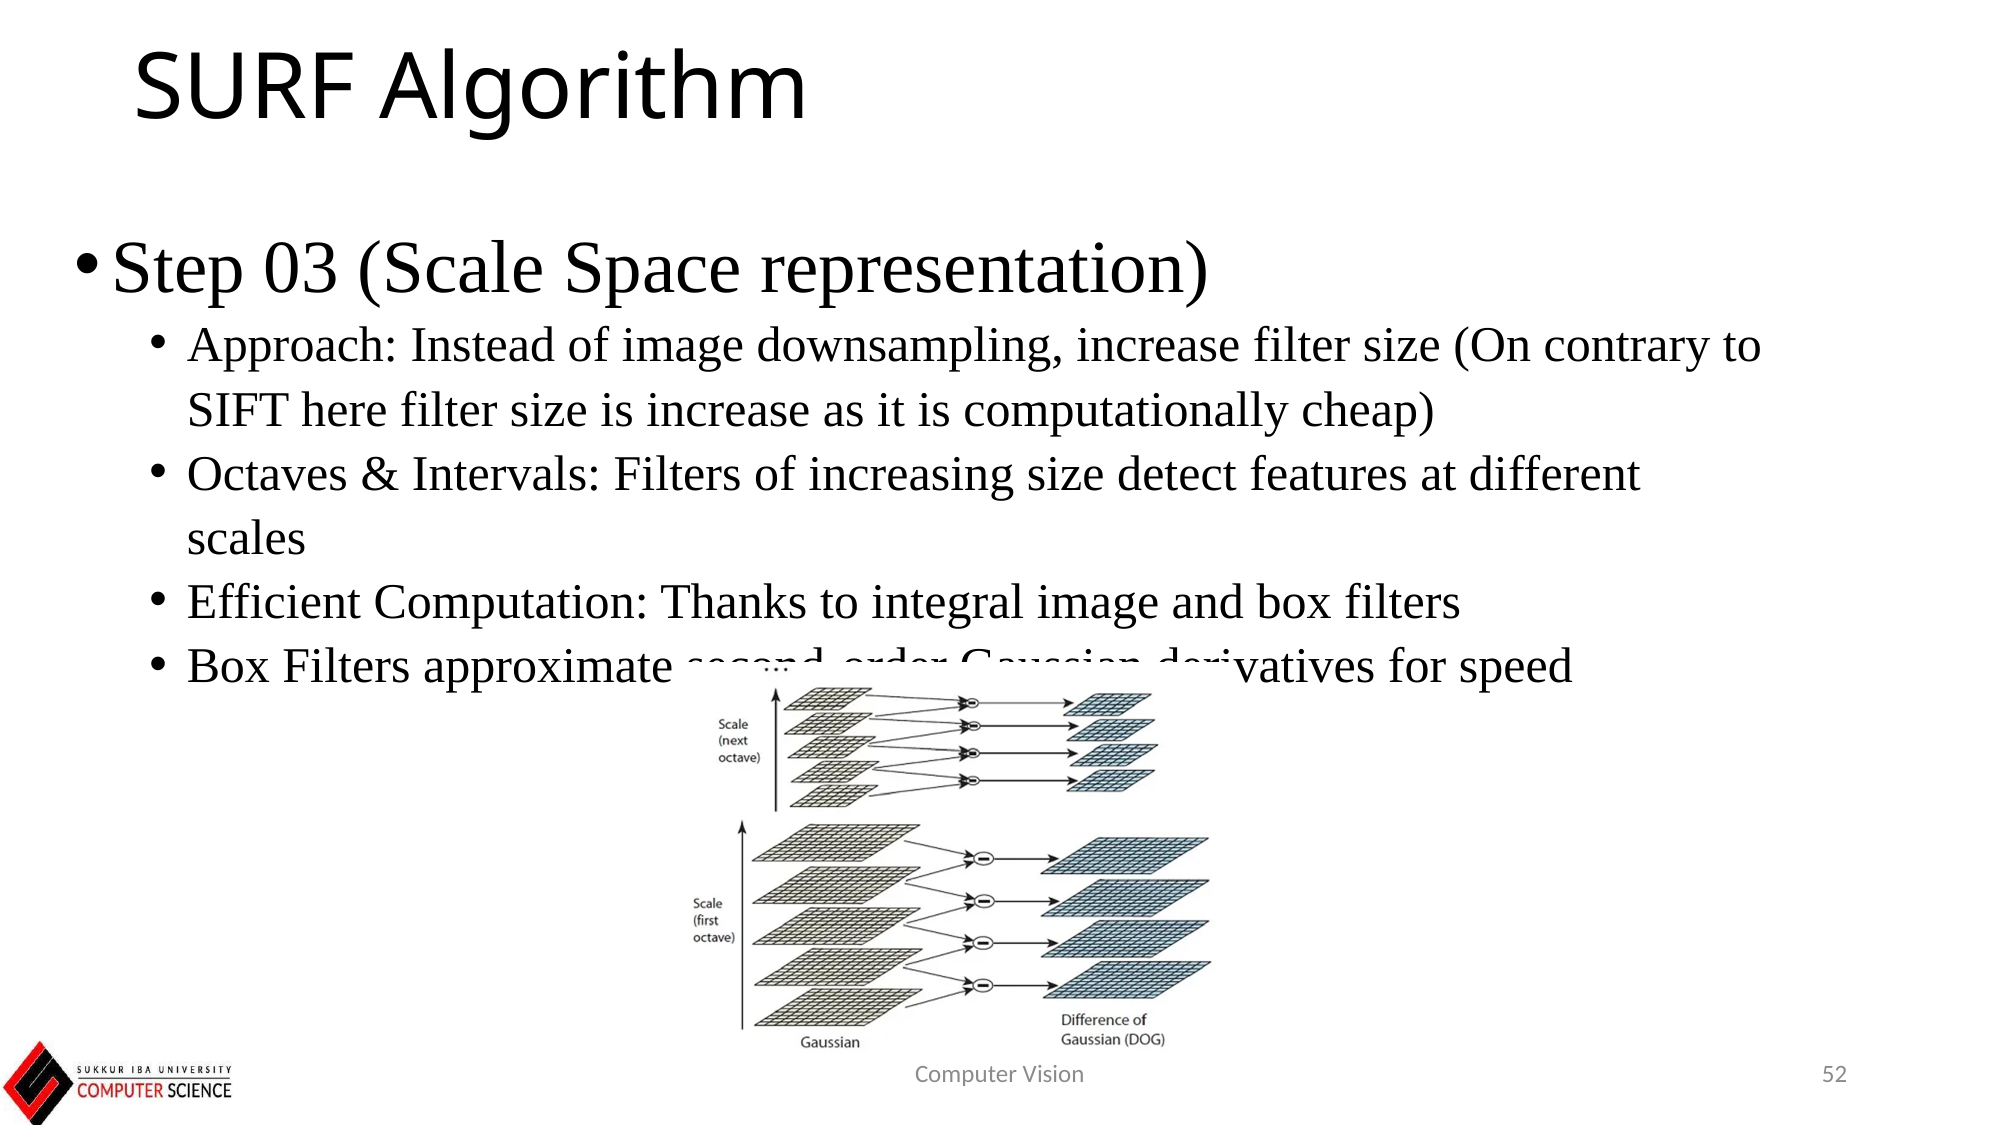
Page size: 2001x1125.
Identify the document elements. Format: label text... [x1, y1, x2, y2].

footer Computer Vision [662, 1042, 1338, 1103]
slide_number 52 [1412, 1042, 1863, 1103]
picture [1, 1040, 233, 1125]
title SURF Algorithm [0, 0, 2000, 178]
list Step 03 (Scale Space representation) Approach: Instead of image downsampling, increase filter size (On contrary to SIFT here filter size is increase as it is computationally cheap) Octaves & Intervals: Filters of increasing size detect features at different scales Efficient Computation: Thanks to integral image and box filters Box Filters approximate second-order Gaussian derivatives for speed [59, 203, 1785, 918]
picture [685, 661, 1235, 1055]
